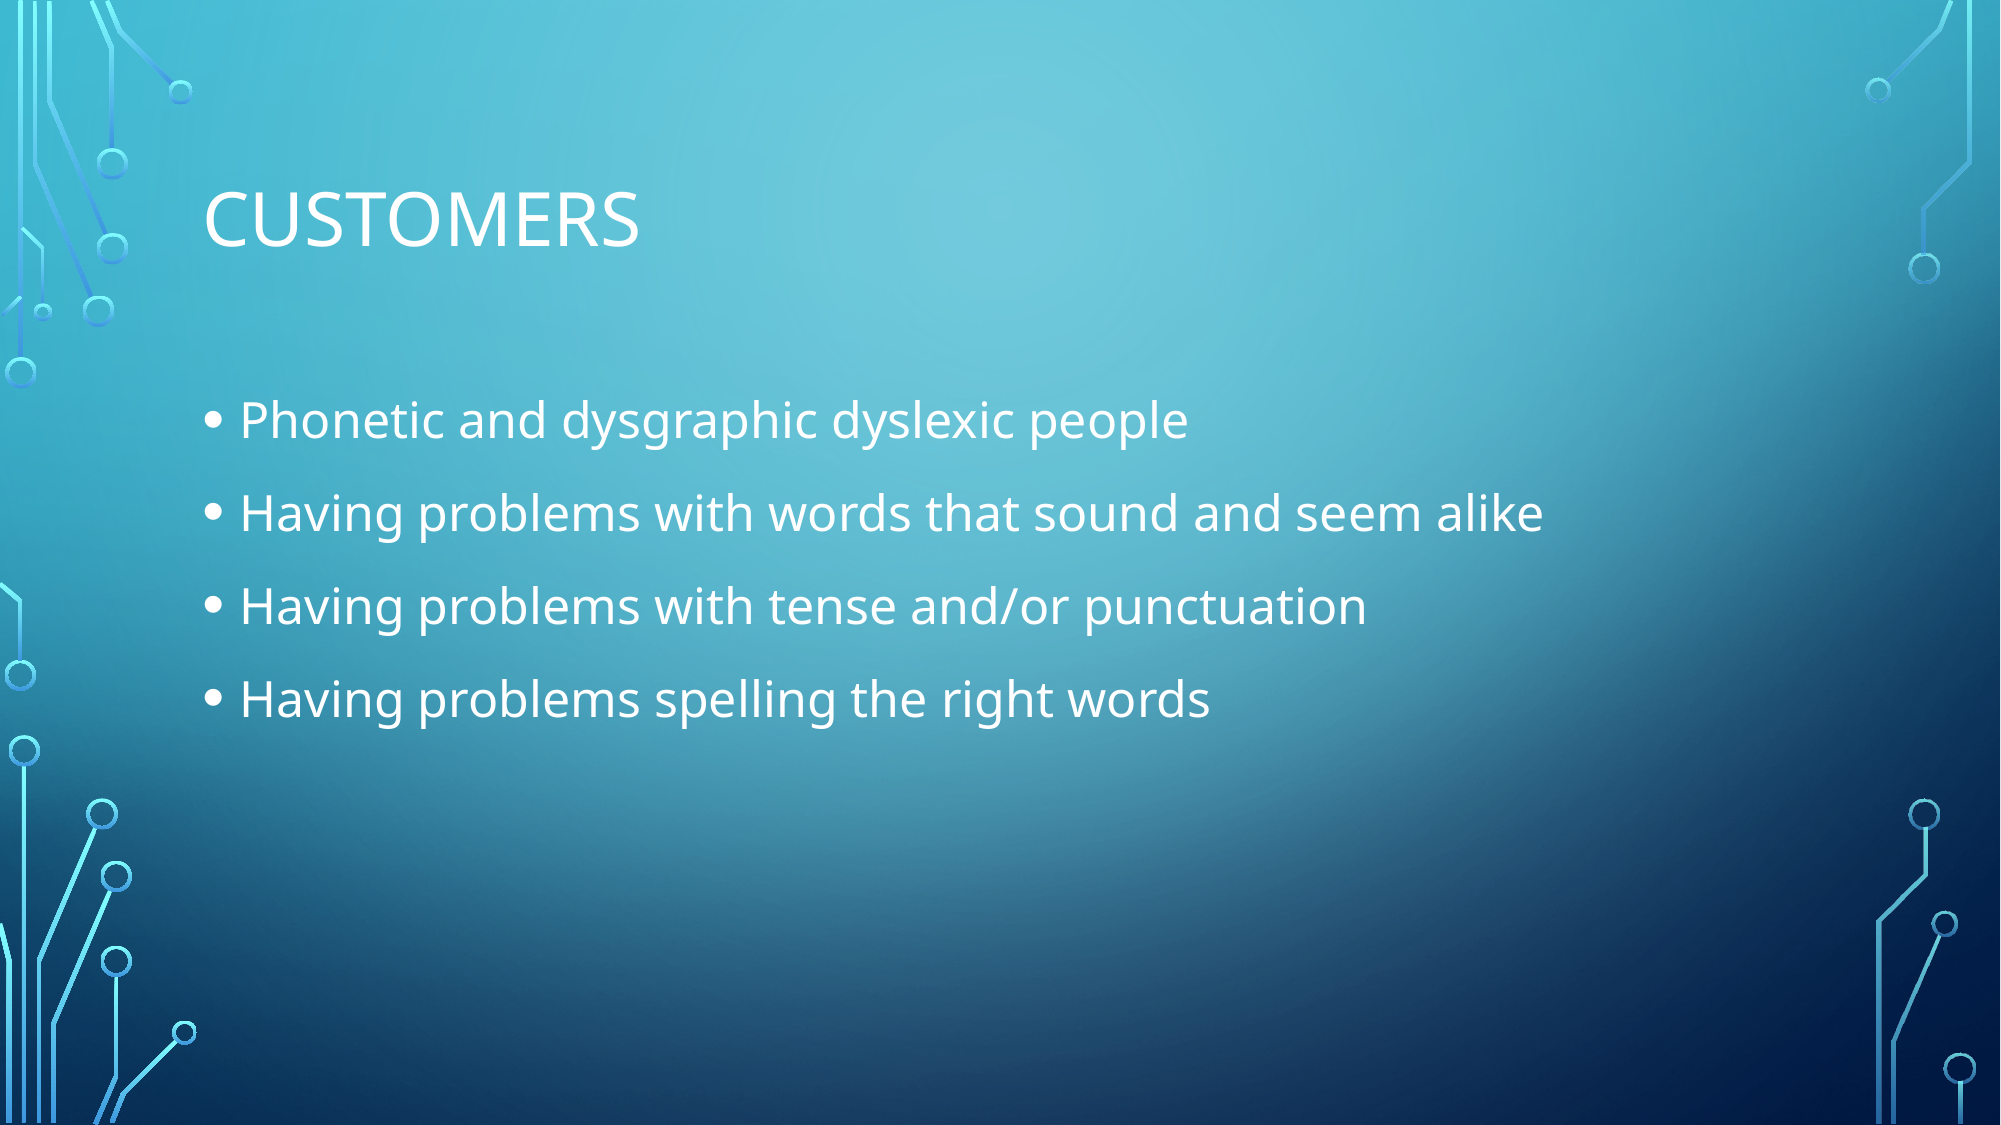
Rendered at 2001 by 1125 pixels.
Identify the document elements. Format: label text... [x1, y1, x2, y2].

title Customers [187, 101, 1813, 344]
list Phonetic and dysgraphic dyslexic people Having problems with words that sound and seem alike Having problems with tense and/or punctuation Having problems spelling the right words [187, 369, 1813, 950]
